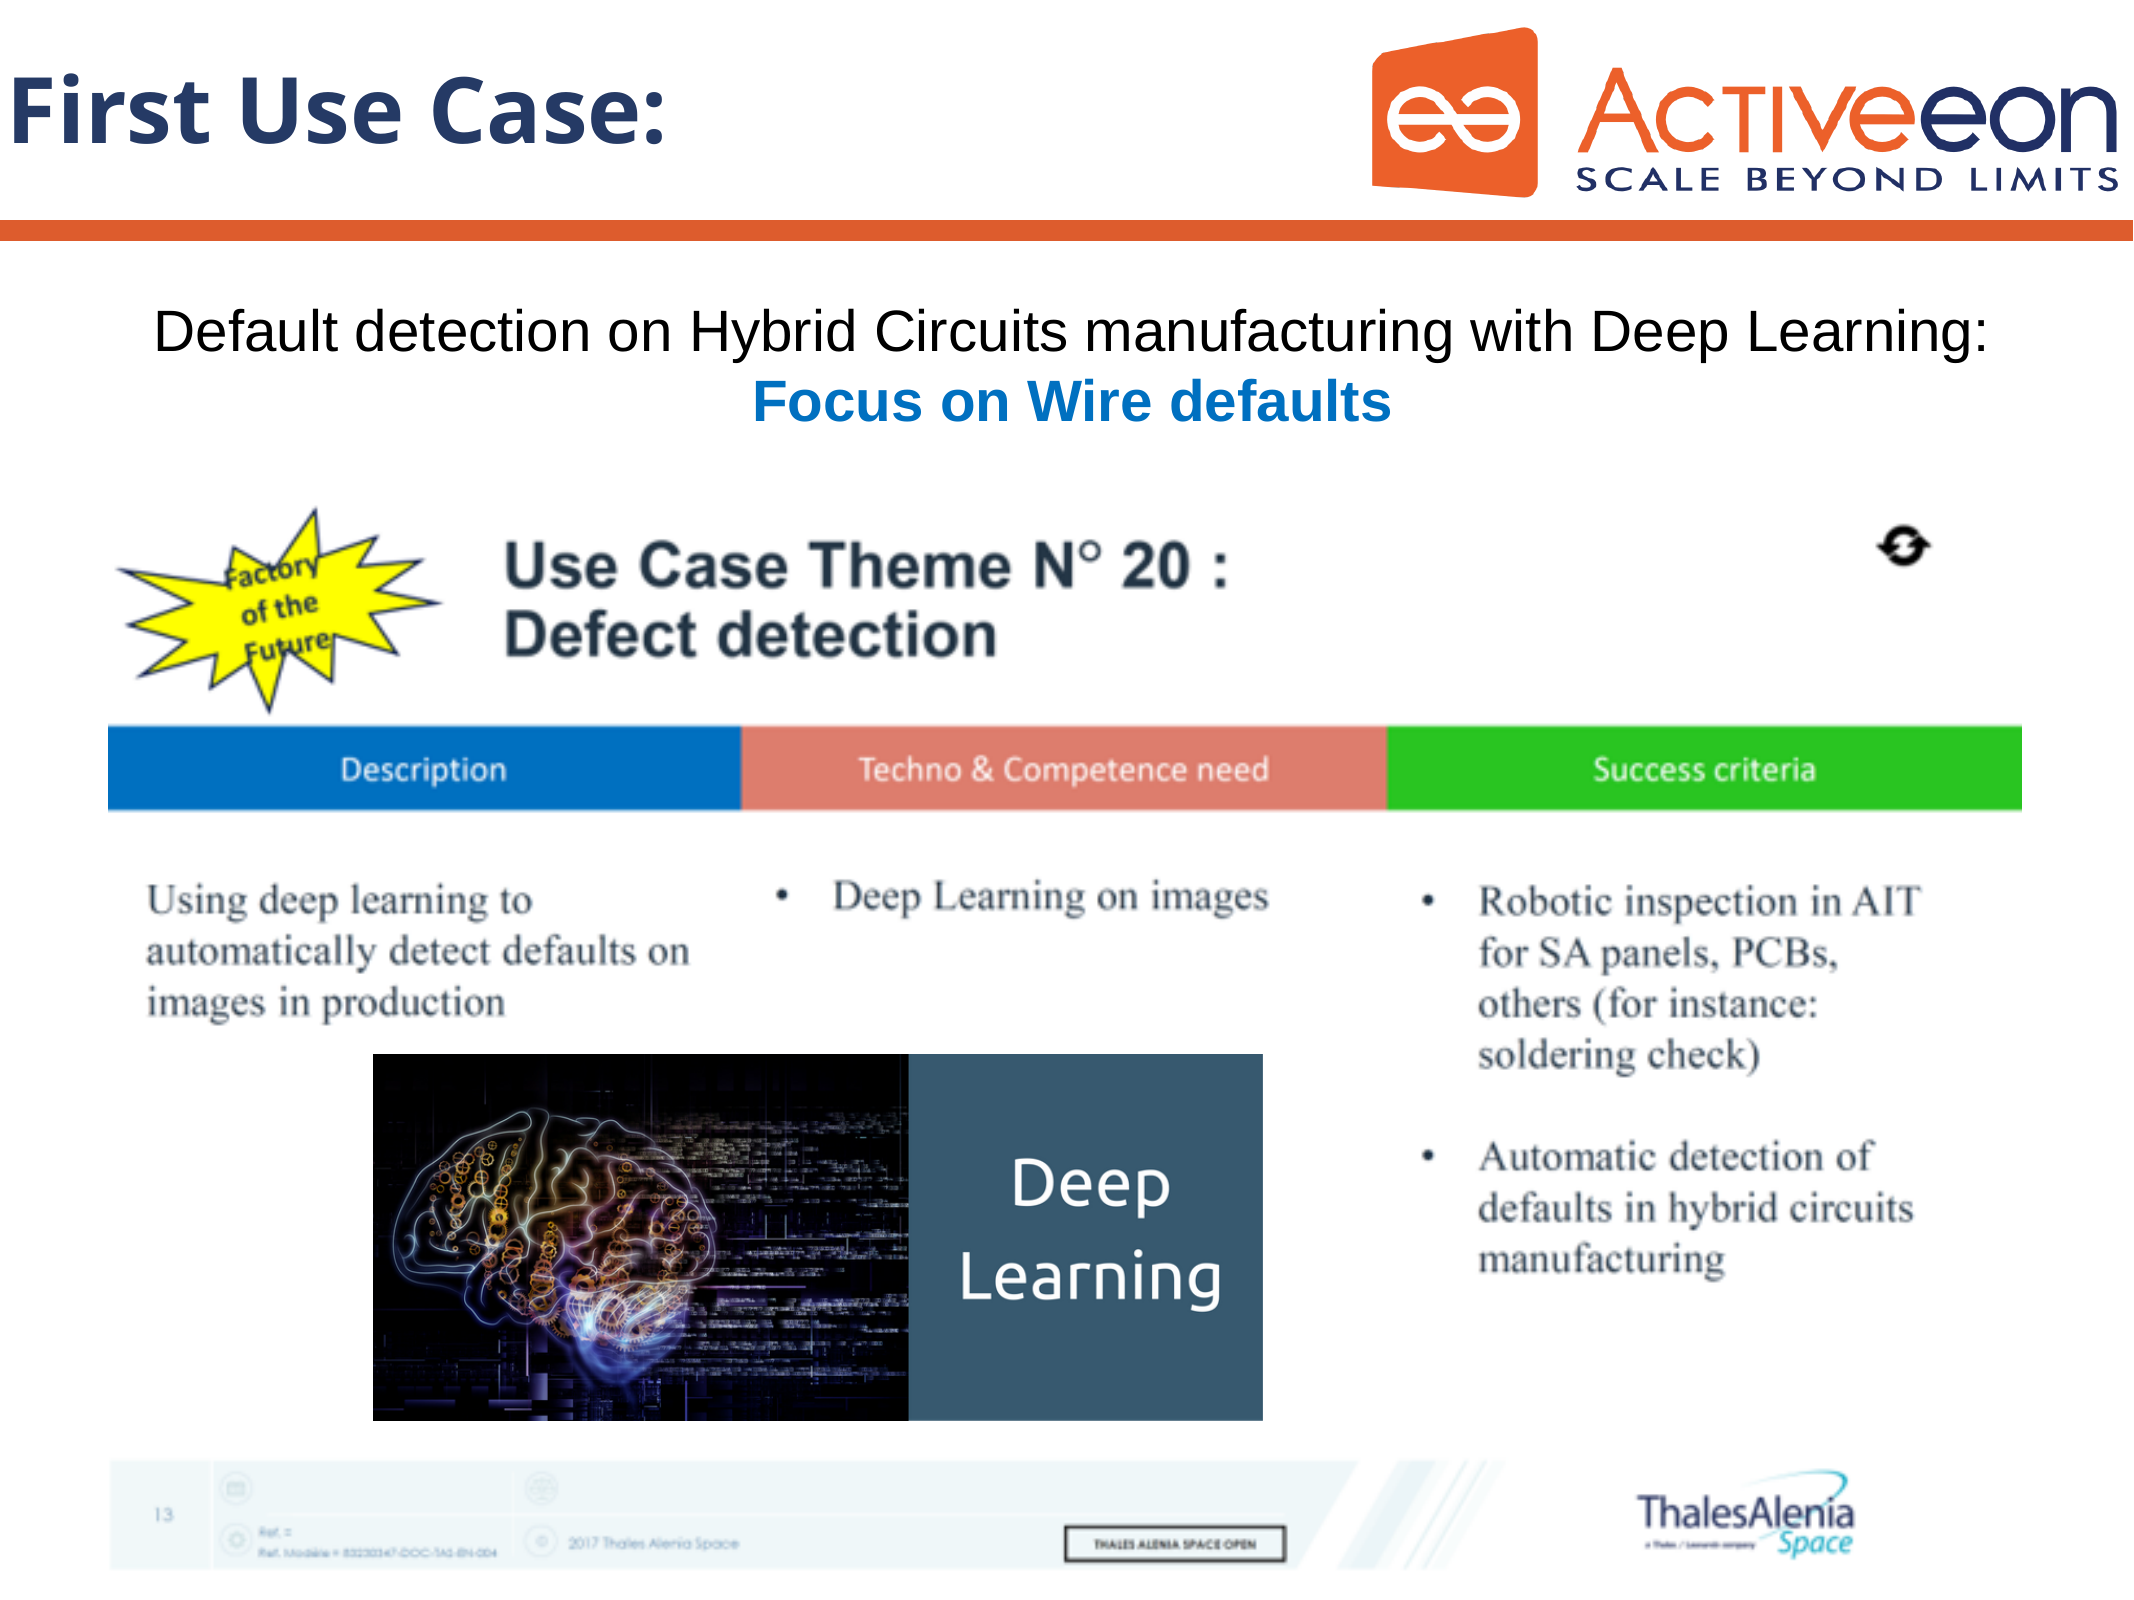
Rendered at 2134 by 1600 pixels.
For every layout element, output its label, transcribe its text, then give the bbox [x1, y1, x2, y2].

text_box Default detection on Hybrid Circuits manufacturing with Deep Learning: Focus on Wire defaults [37, 285, 2094, 441]
picture [1355, 4, 2133, 217]
title First Use Case: [0, 44, 1381, 199]
picture [108, 499, 2022, 1576]
